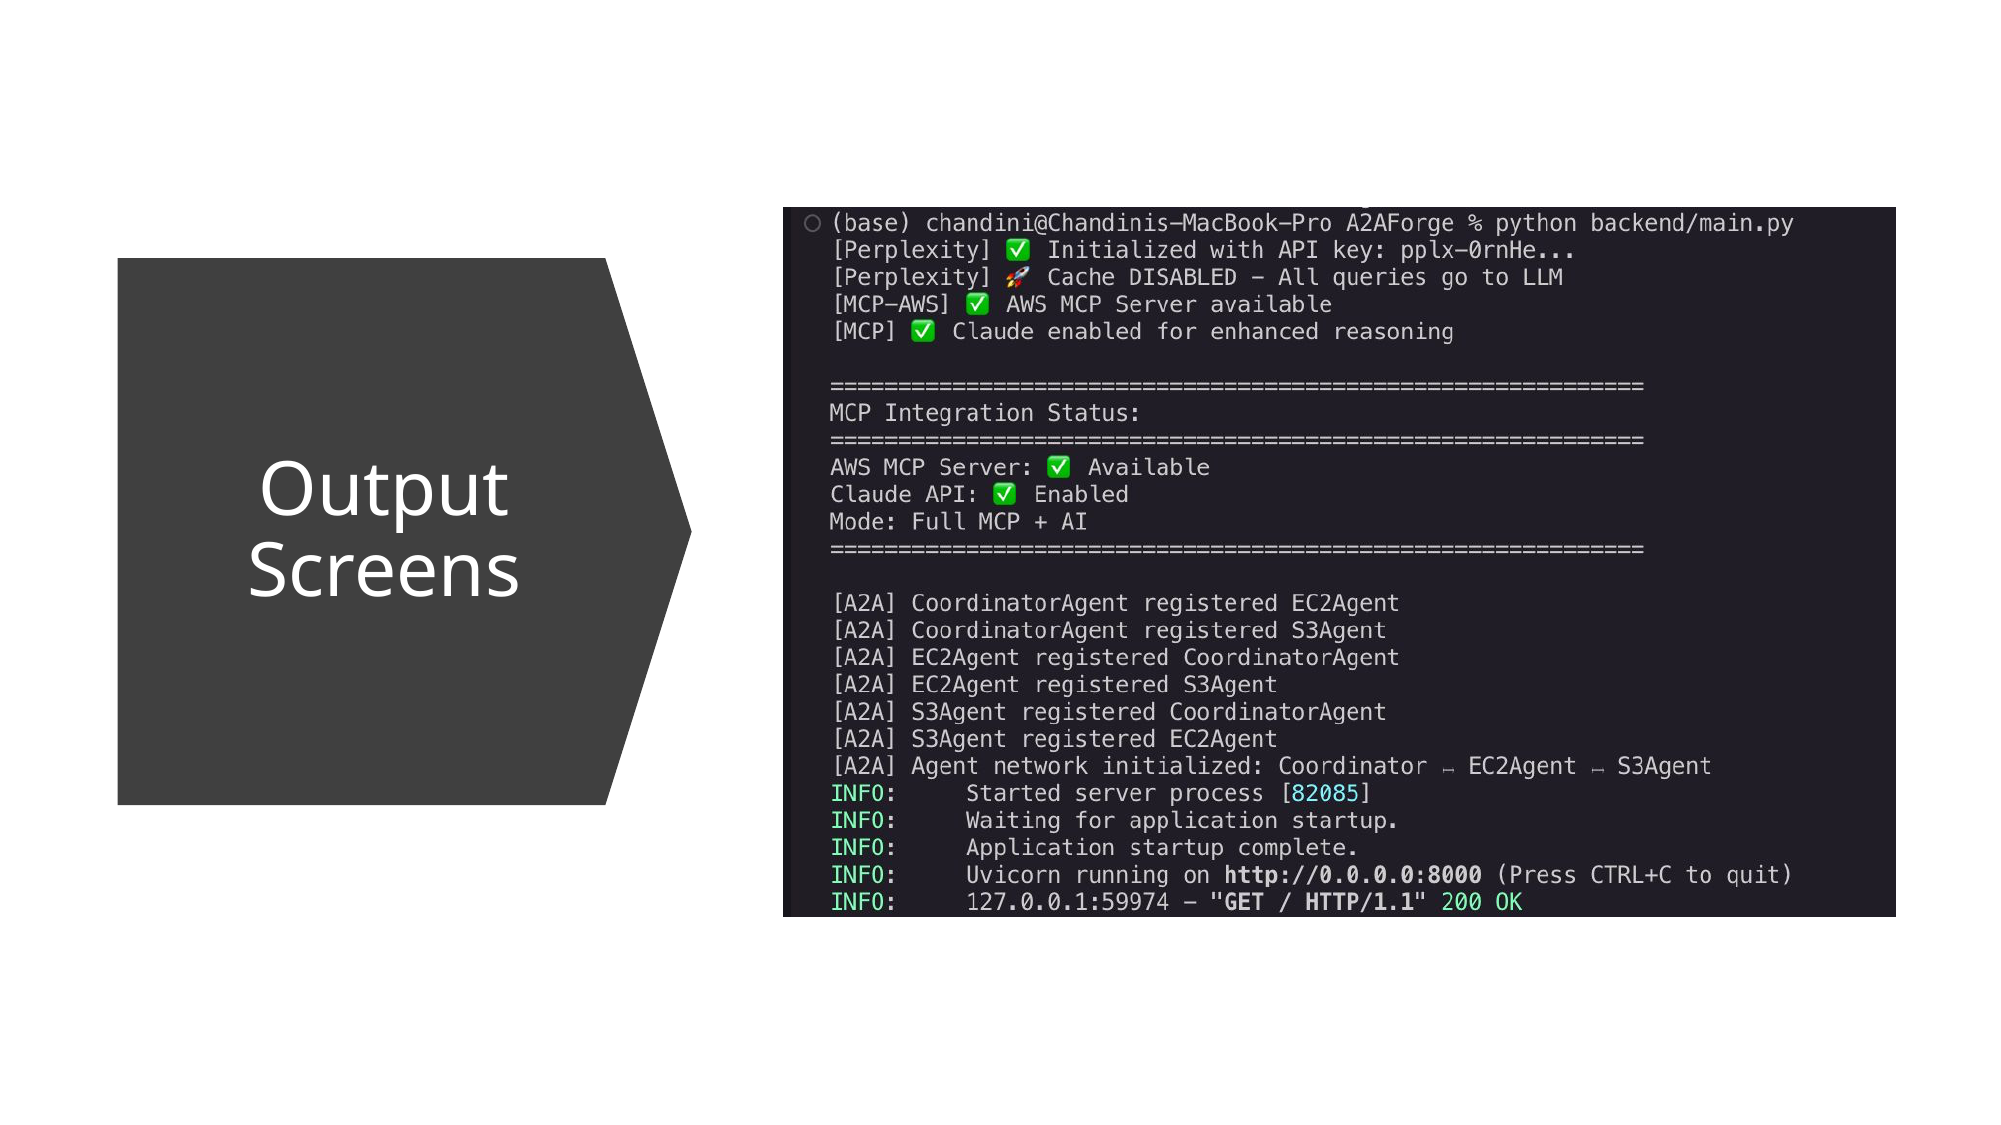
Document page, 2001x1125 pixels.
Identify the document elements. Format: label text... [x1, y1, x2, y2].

text_box [116, 256, 694, 807]
title Output Screens [168, 322, 601, 741]
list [783, 207, 1897, 918]
